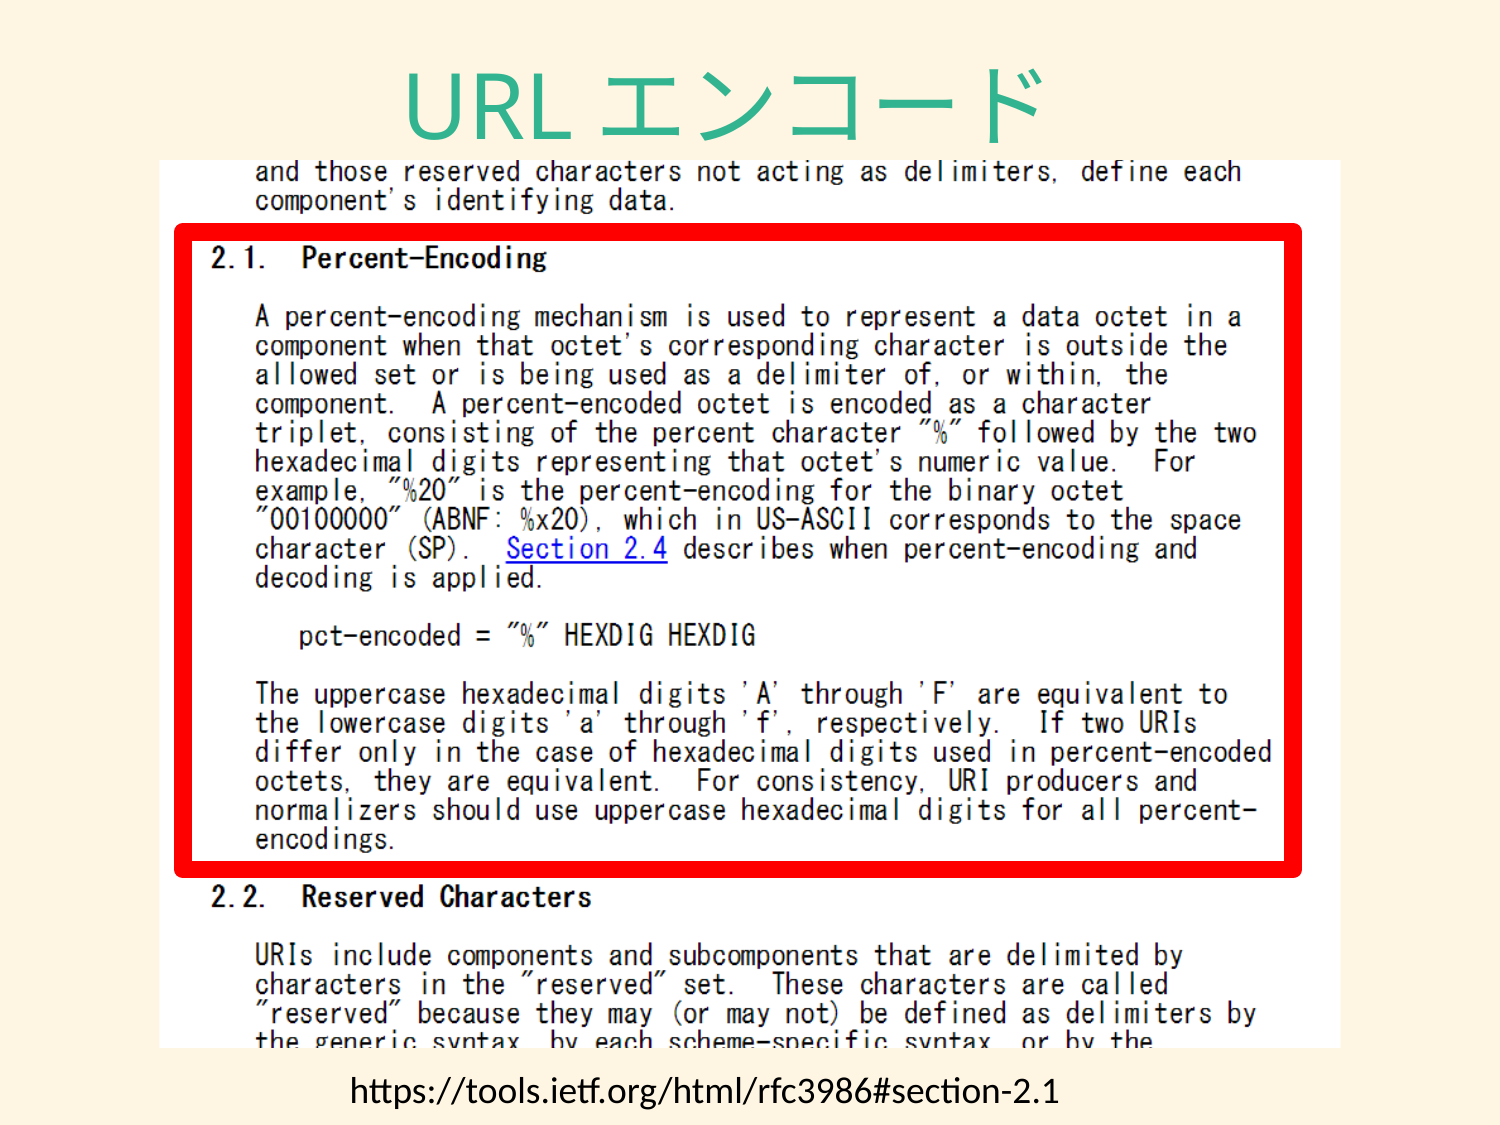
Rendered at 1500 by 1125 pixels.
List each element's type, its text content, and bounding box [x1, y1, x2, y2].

picture [159, 160, 1341, 1049]
text_box https://tools.ietf.org/html/rfc3986#section-2.1 [334, 1058, 1076, 1119]
text_box URLエンコード [53, 8, 1403, 197]
